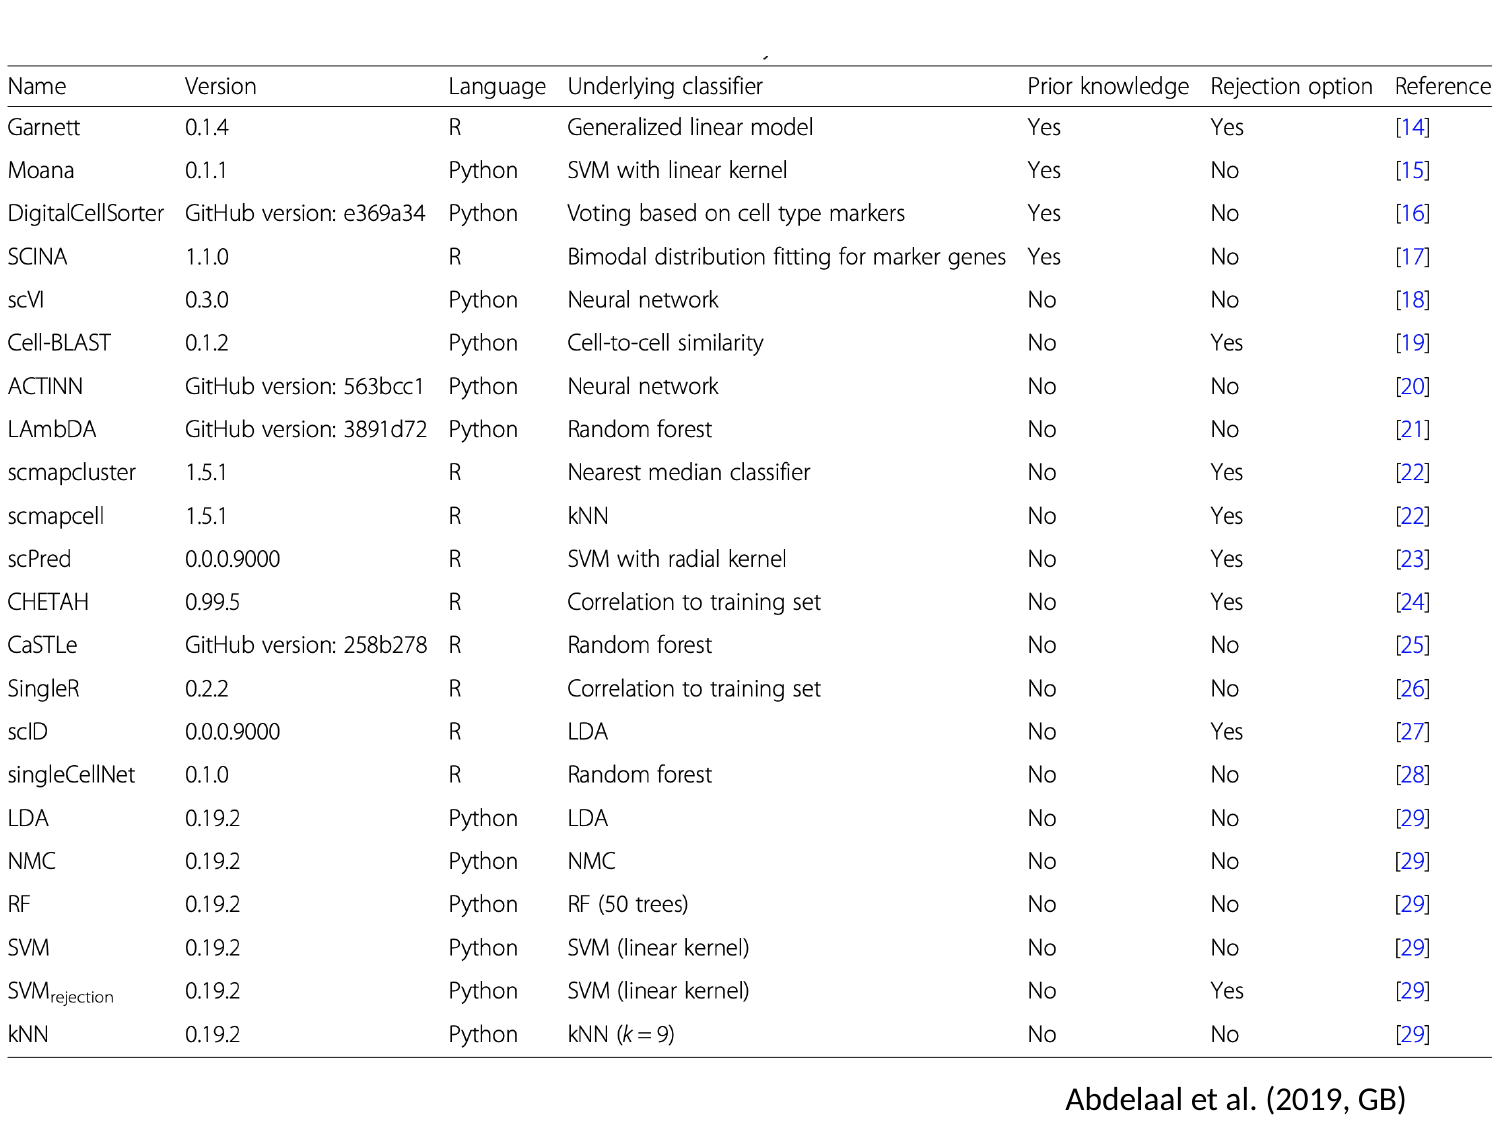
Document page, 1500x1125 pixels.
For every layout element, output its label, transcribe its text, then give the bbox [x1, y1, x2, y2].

picture [0, 56, 1500, 1069]
text_box Abdelaal et al. (2019, GB) [1041, 1075, 1500, 1125]
